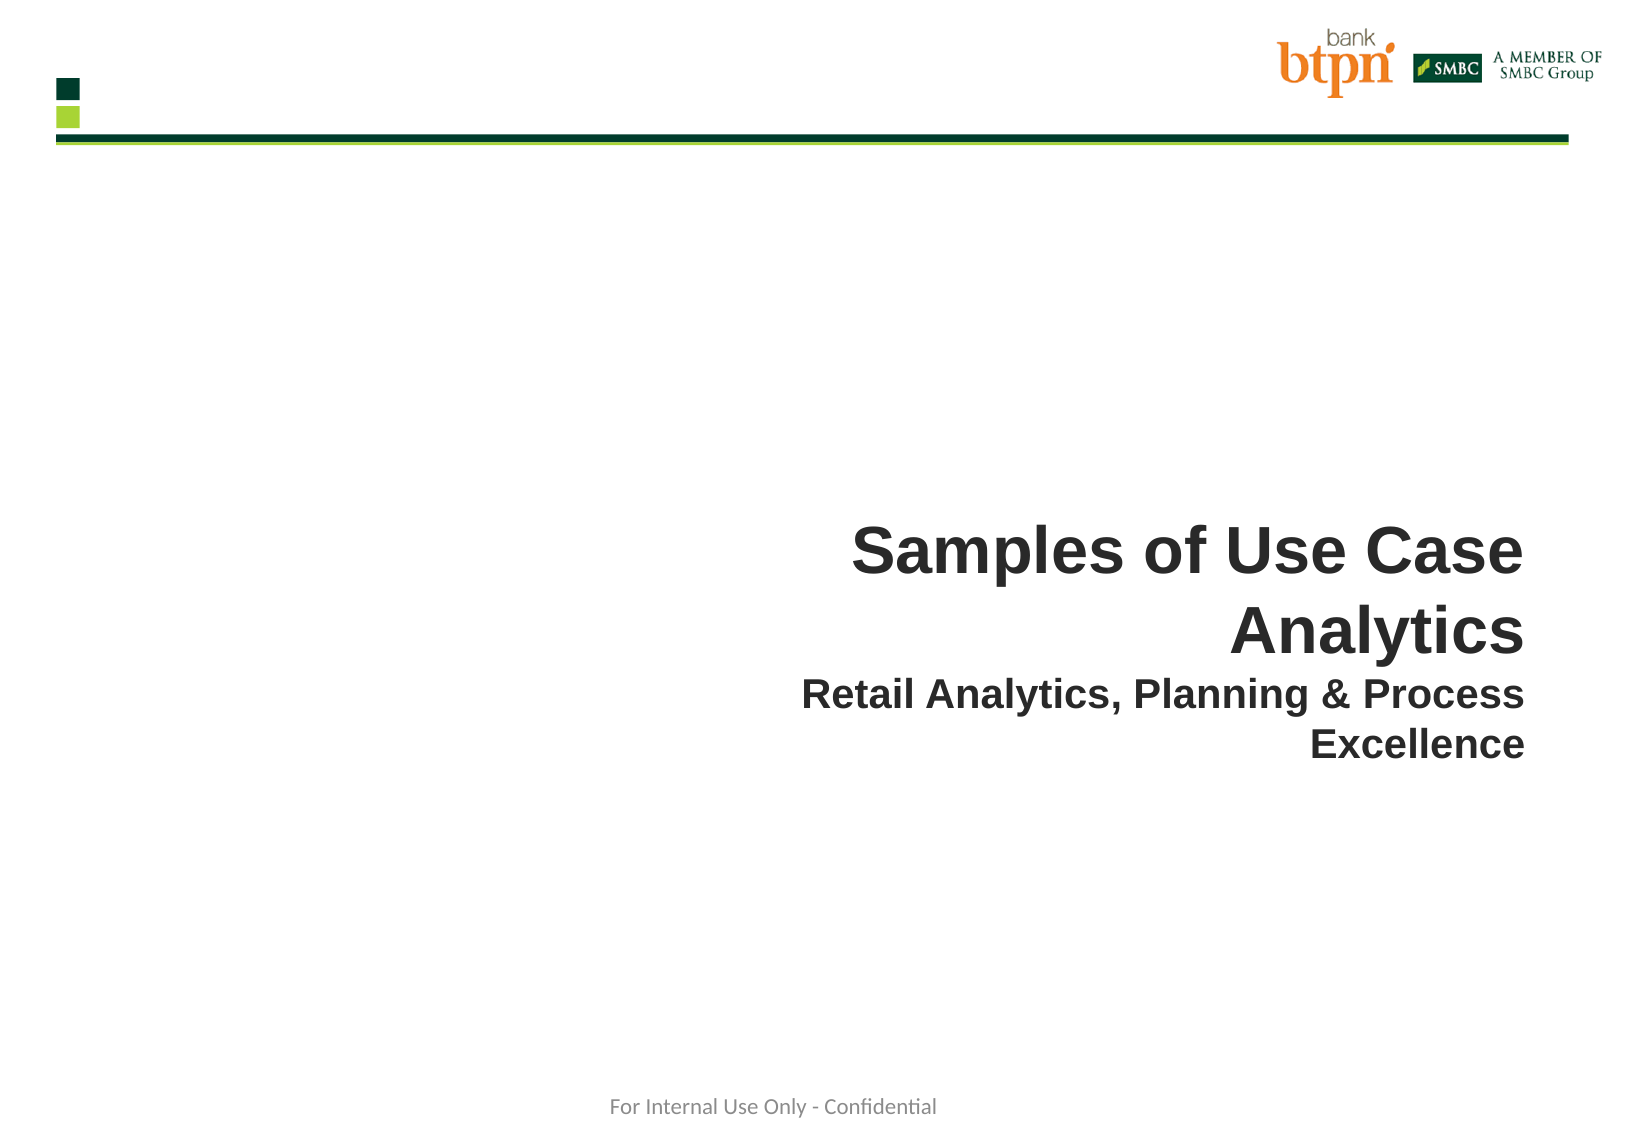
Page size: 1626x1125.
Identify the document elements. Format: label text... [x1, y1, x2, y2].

text_box For Internal Use Only - Confidential [436, 1084, 1112, 1125]
picture [1270, 13, 1608, 113]
text_box Samples of Use Case Analytics Retail Analytics, Planning & Process Excellence [583, 506, 1526, 767]
